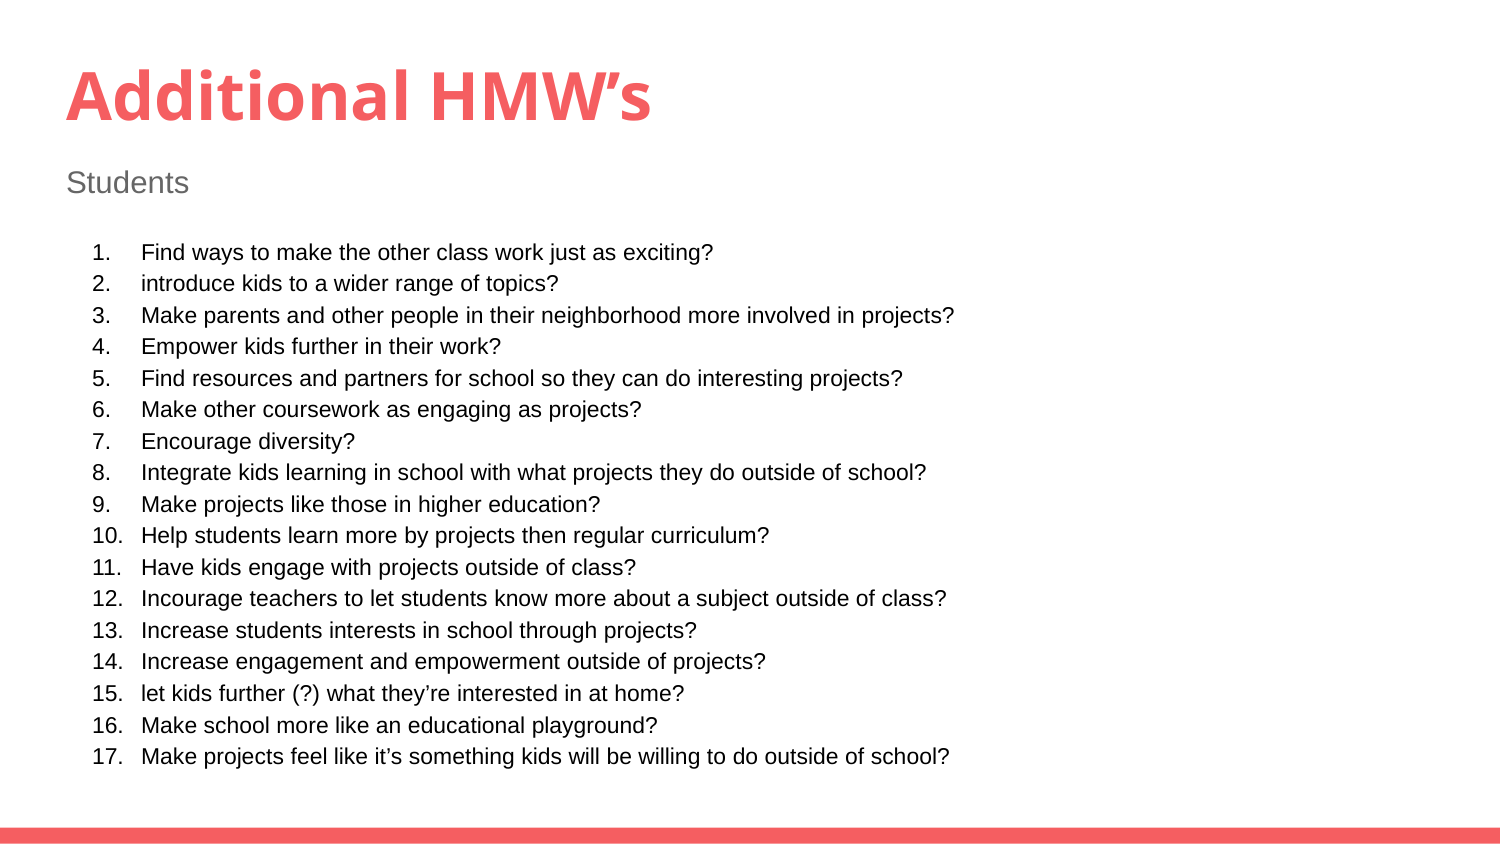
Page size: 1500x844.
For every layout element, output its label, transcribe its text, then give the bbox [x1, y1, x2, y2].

title Additional HMW’s [51, 39, 1449, 141]
list Students Find ways to make the other class work just as exciting? introduce kids to a wider range of topics? Make parents and other people in their neighborhood more involved in projects? Empower kids further in their work? Find resources and partners for school so they can do interesting projects? Make other coursework as engaging as projects? Encourage diversity? Integrate kids learning in school with what projects they do outside of school? Make projects like those in higher education? Help students learn more by projects then regular curriculum? Have kids engage with projects outside of class? Incourage teachers to let students know more about a subject outside of class? Increase students interests in school through projects? Increase engagement and empowerment outside of projects? let kids further (?) what they’re interested in at home? Make school more like an educational playground? Make projects feel like it’s something kids will be willing to do outside of school? [51, 141, 1449, 703]
